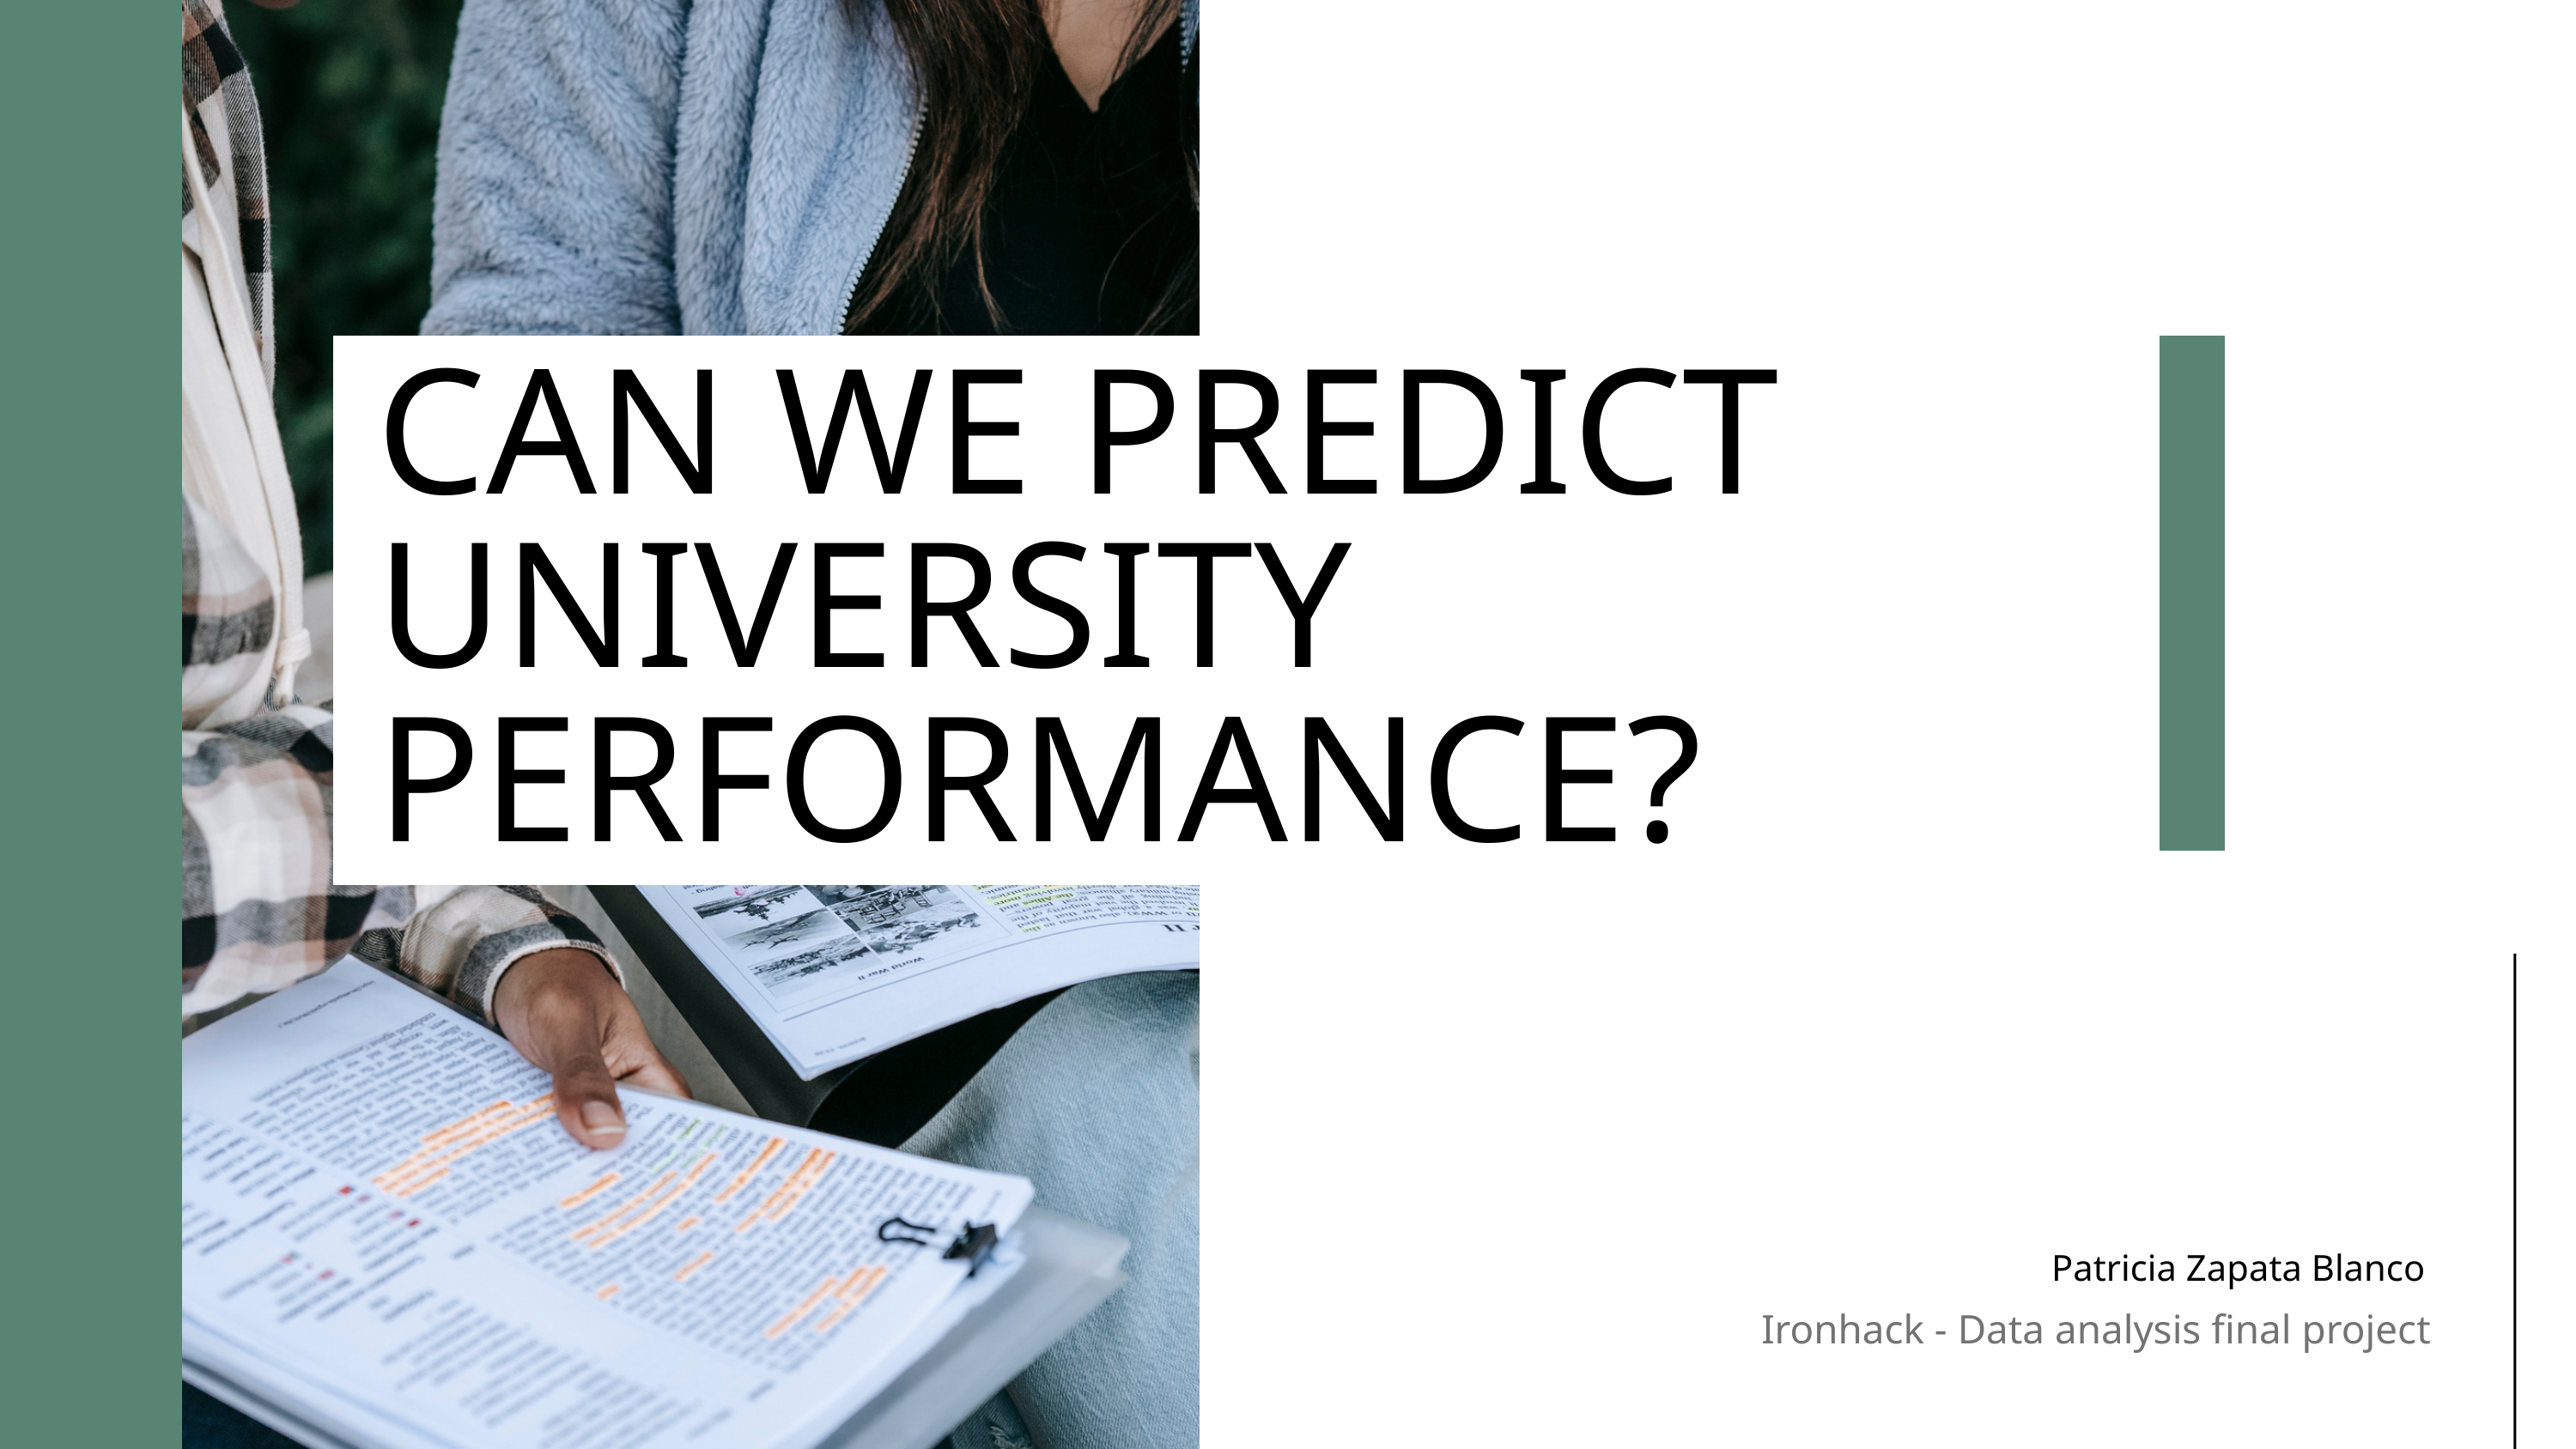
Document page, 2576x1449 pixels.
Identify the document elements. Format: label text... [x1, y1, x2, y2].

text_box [0, 0, 182, 1449]
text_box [332, 335, 1241, 886]
text_box Ironhack - Data analysis final project [1483, 1296, 2432, 1352]
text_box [188, 0, 1200, 1449]
text_box CAN WE PREDICT UNIVERSITY PERFORMANCE? [1244, 355, 2160, 876]
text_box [2159, 335, 2226, 852]
text_box Patricia Zapata Blanco [1537, 1238, 2426, 1289]
